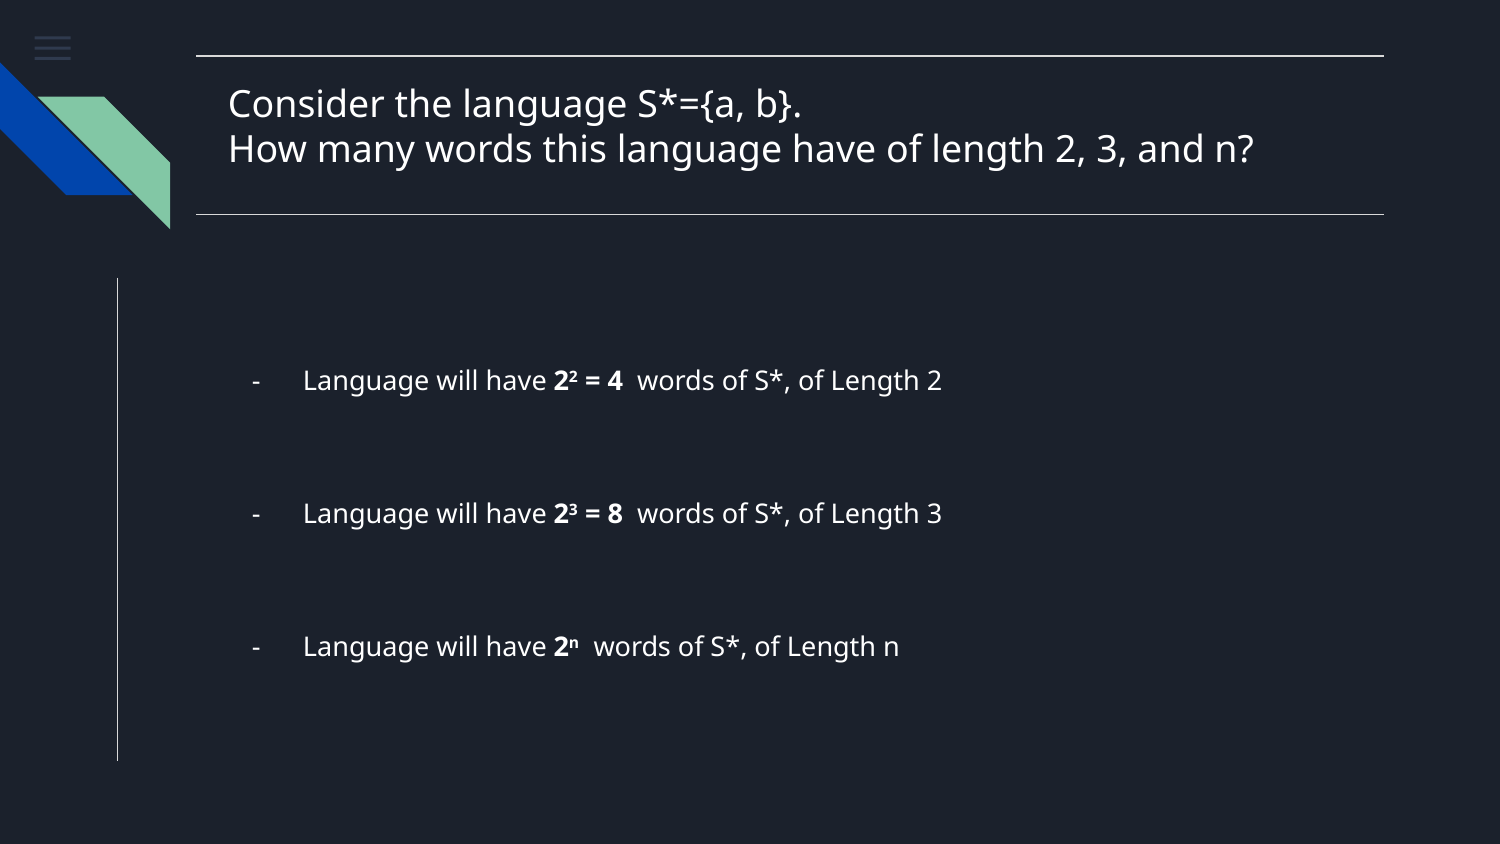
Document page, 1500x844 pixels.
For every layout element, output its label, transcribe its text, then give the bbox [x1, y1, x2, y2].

list Language will have 22 = 4 words of S*, of Length 2 Language will have 23 = 8 words of S*, of Length 3 Language will have 2n words of S*, of Length n [212, 343, 1368, 695]
title Consider the language S*={a, b}. How many words this language have of length 2, 3, and n? [212, 64, 1368, 213]
